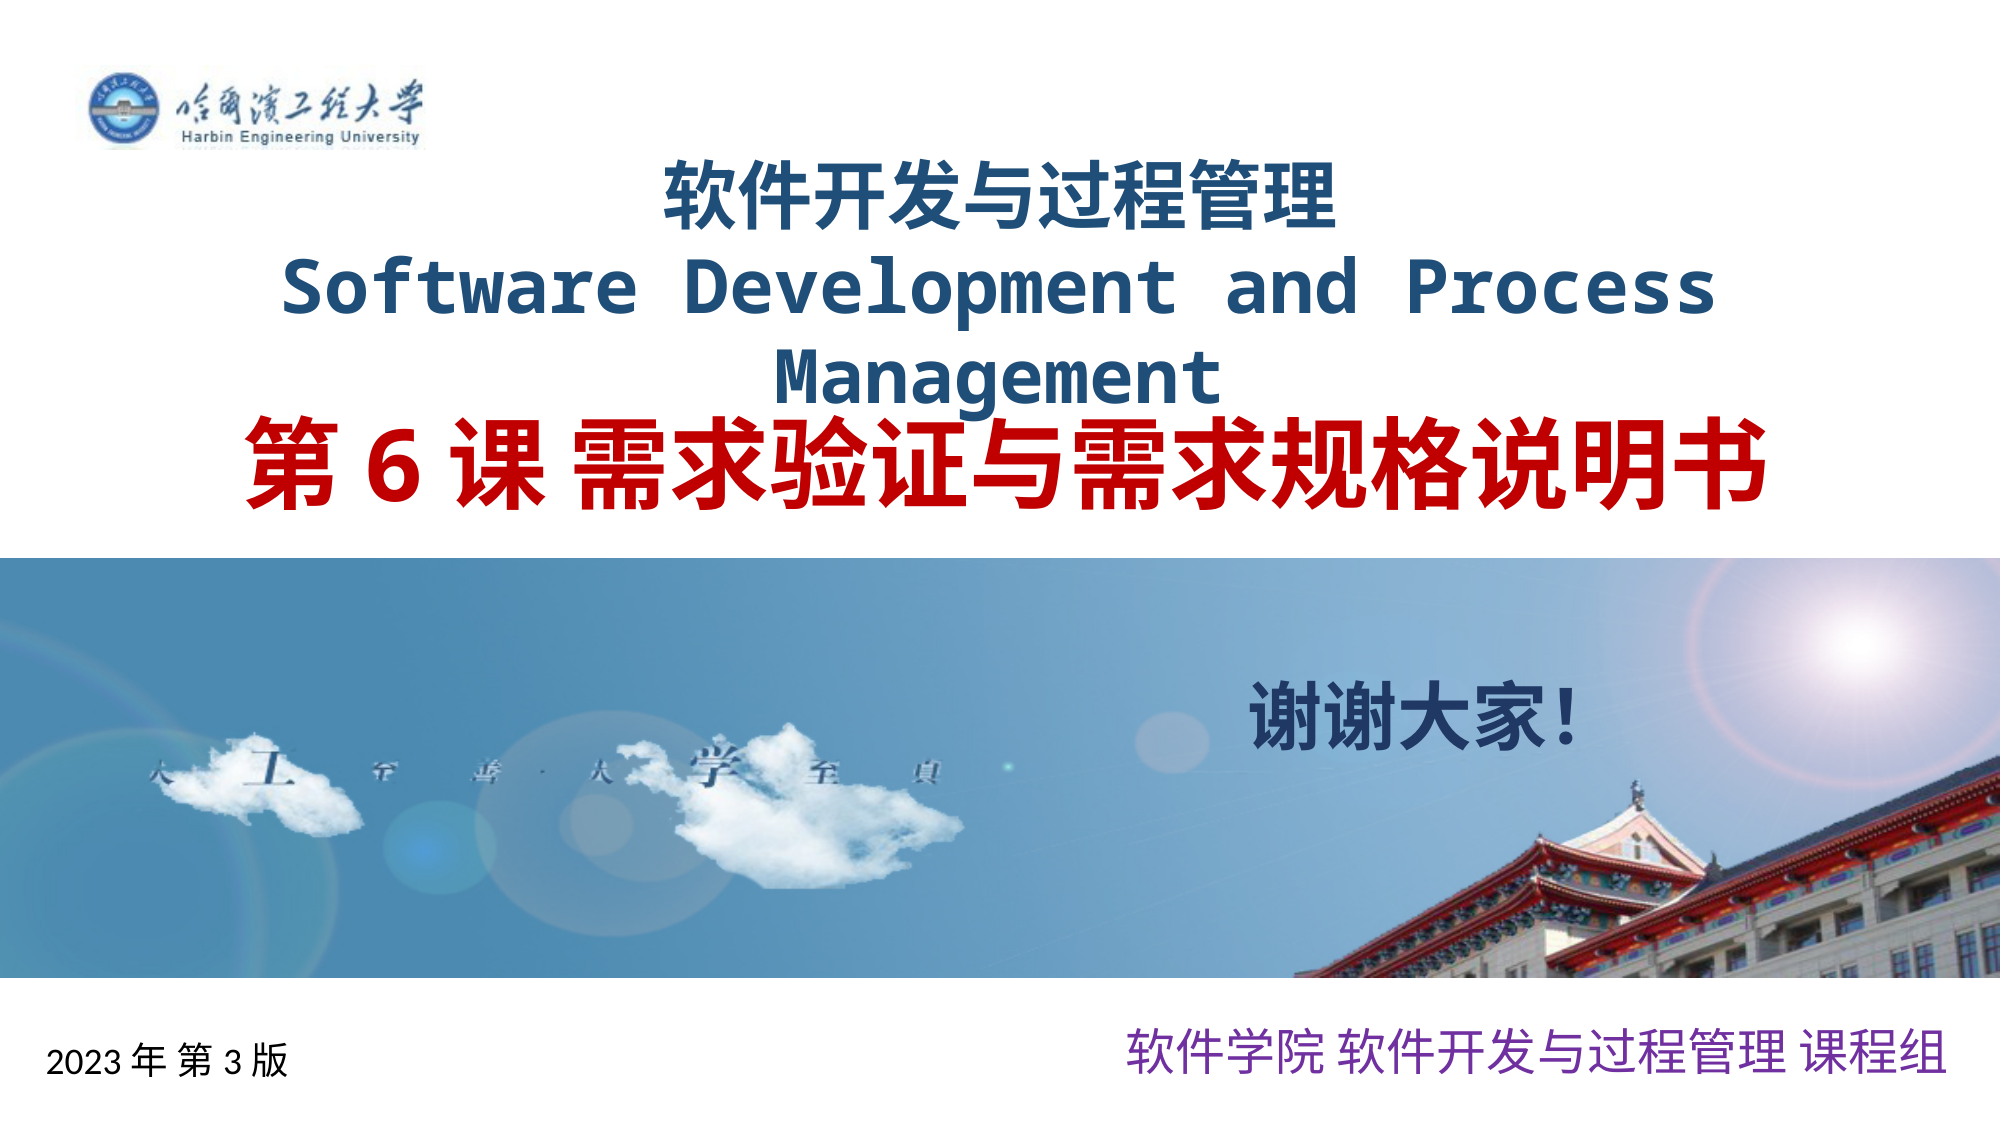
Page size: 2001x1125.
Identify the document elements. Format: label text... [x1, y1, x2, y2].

text_box 第6课 需求验证与需求规格说明书 [75, 395, 1937, 530]
picture [0, 558, 2000, 978]
text_box 软件学院 软件开发与过程管理 课程组 [1056, 1022, 2000, 1086]
picture [75, 65, 446, 150]
text_box 软件开发与过程管理 Software Development and Process Management [55, 172, 1945, 395]
text_box 2023年 第3版 [30, 1029, 304, 1090]
